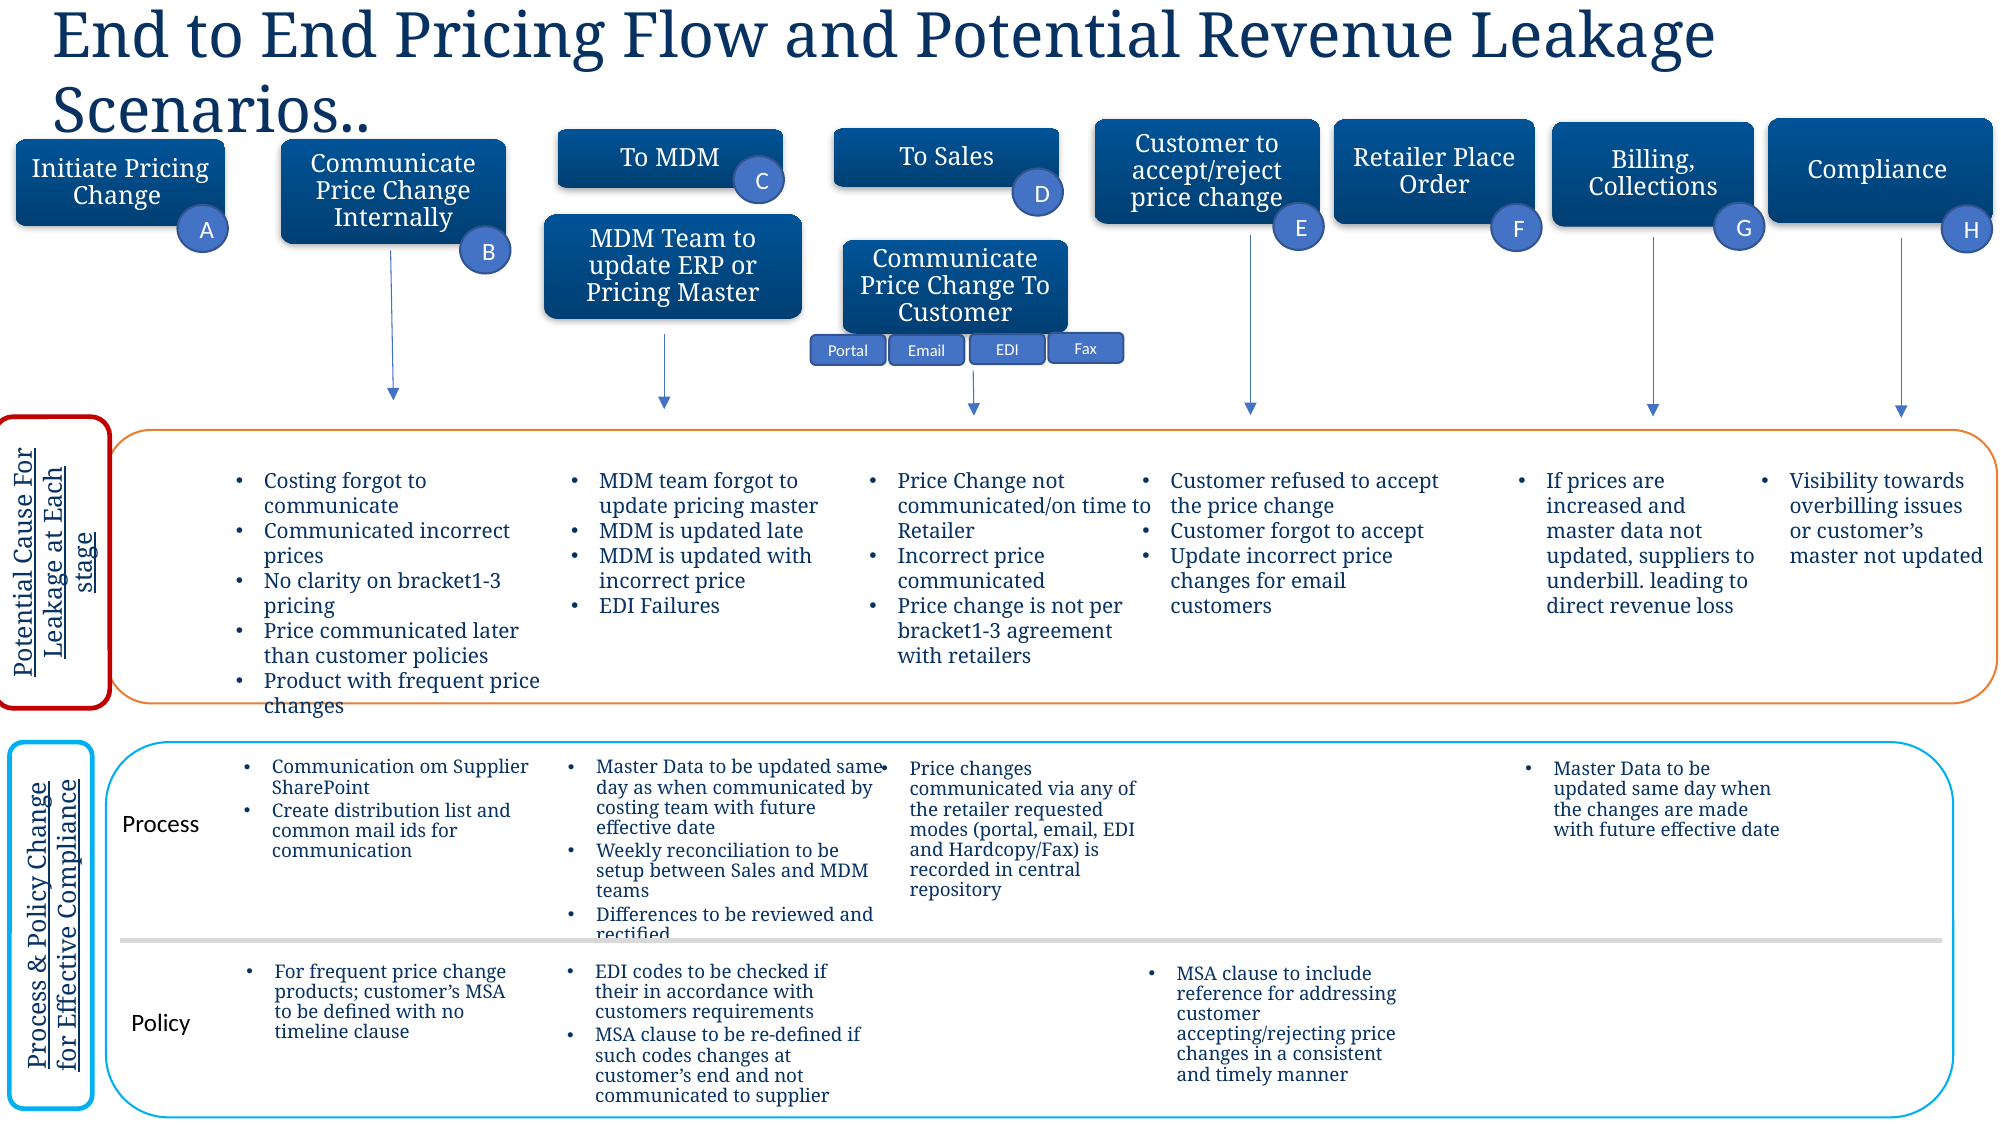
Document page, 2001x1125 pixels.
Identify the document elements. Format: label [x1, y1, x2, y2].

text_box [8, 25, 2000, 1118]
